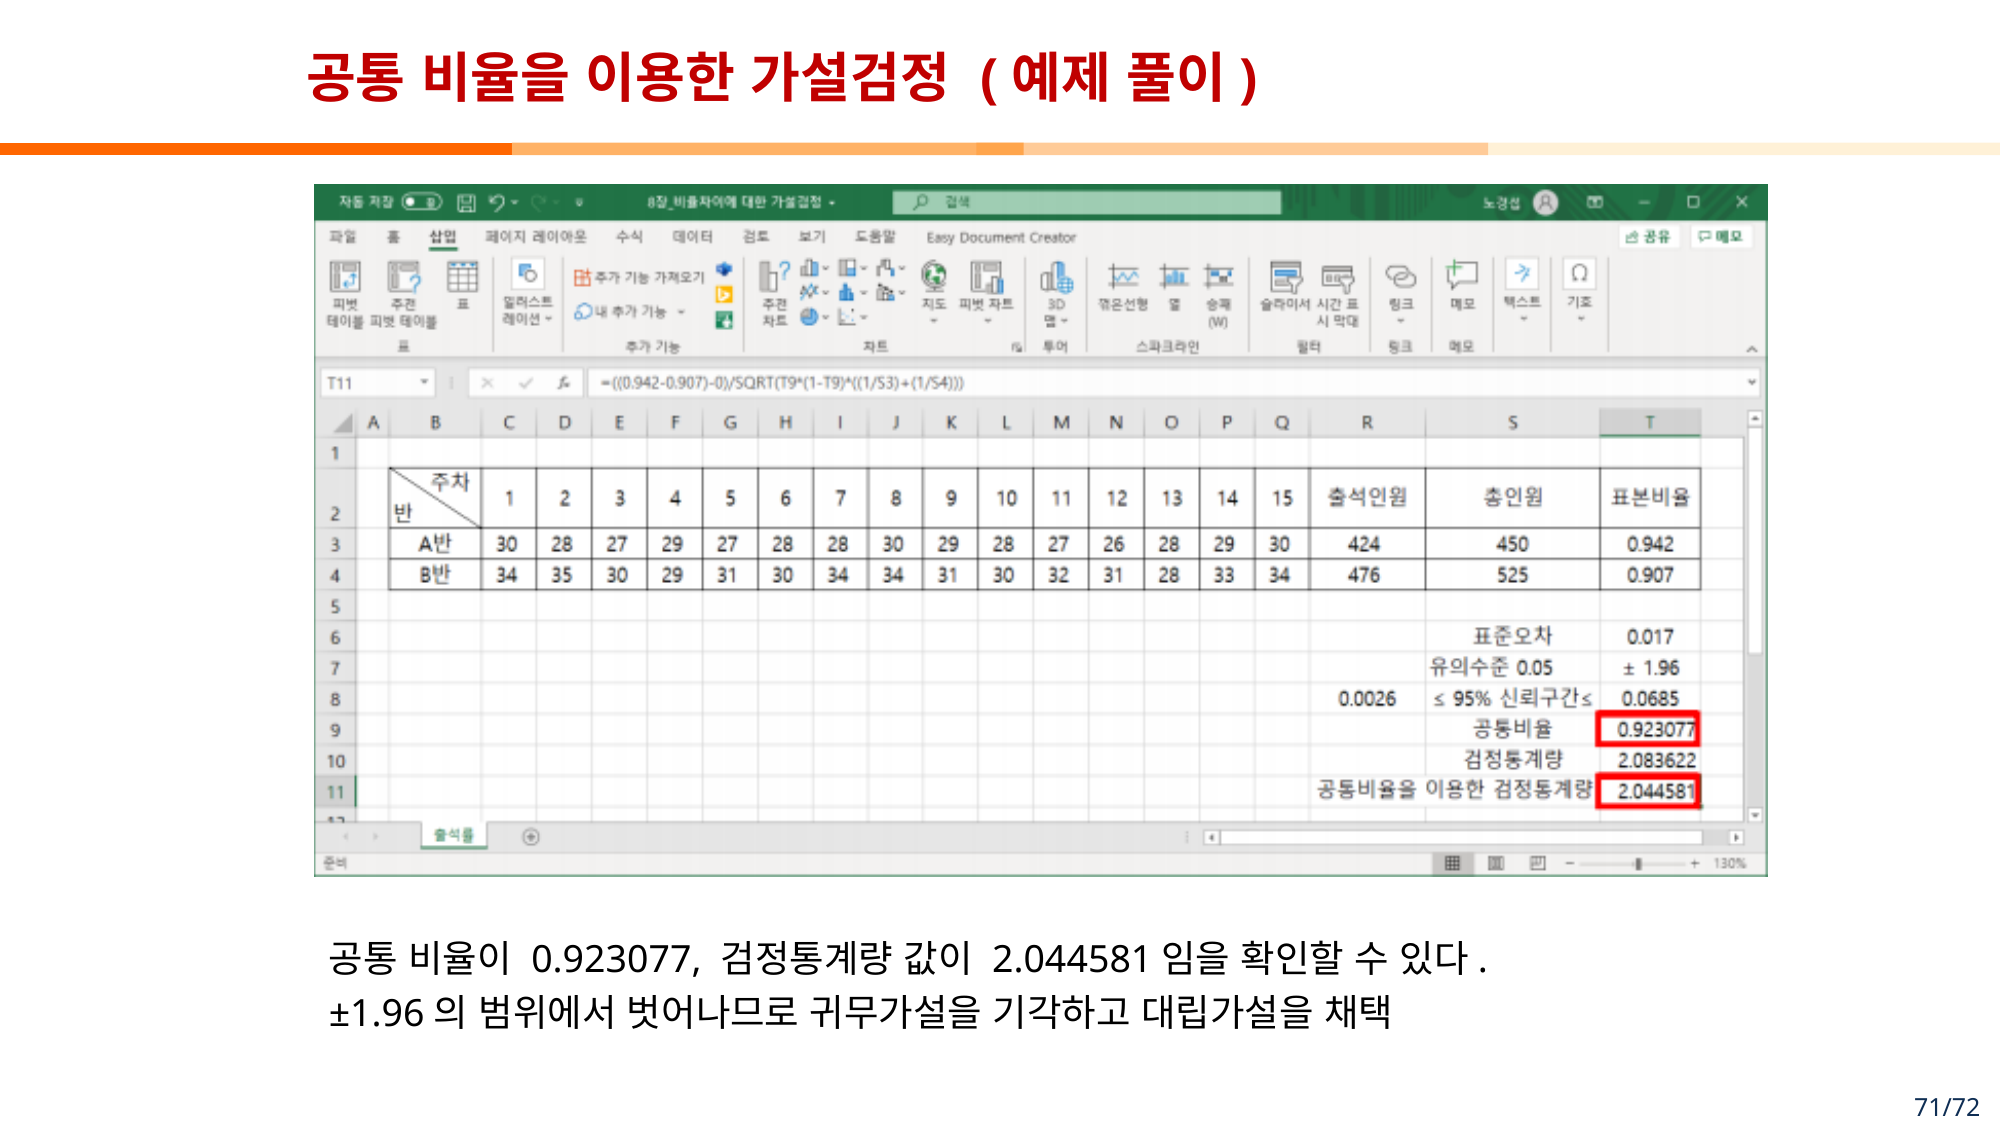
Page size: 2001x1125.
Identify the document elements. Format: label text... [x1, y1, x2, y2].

picture [313, 184, 1769, 877]
text_box 공통 비율이 0.923077, 검정통계량 값이 2.044581임을 확인할 수 있다. ±1.96의 범위에서 벗어나므로 귀무가설을 기각하고 대립가설을 채택 [314, 918, 1686, 1042]
title 공통 비율을 이용한 가설검정 (예제 풀이) [291, 31, 1674, 122]
